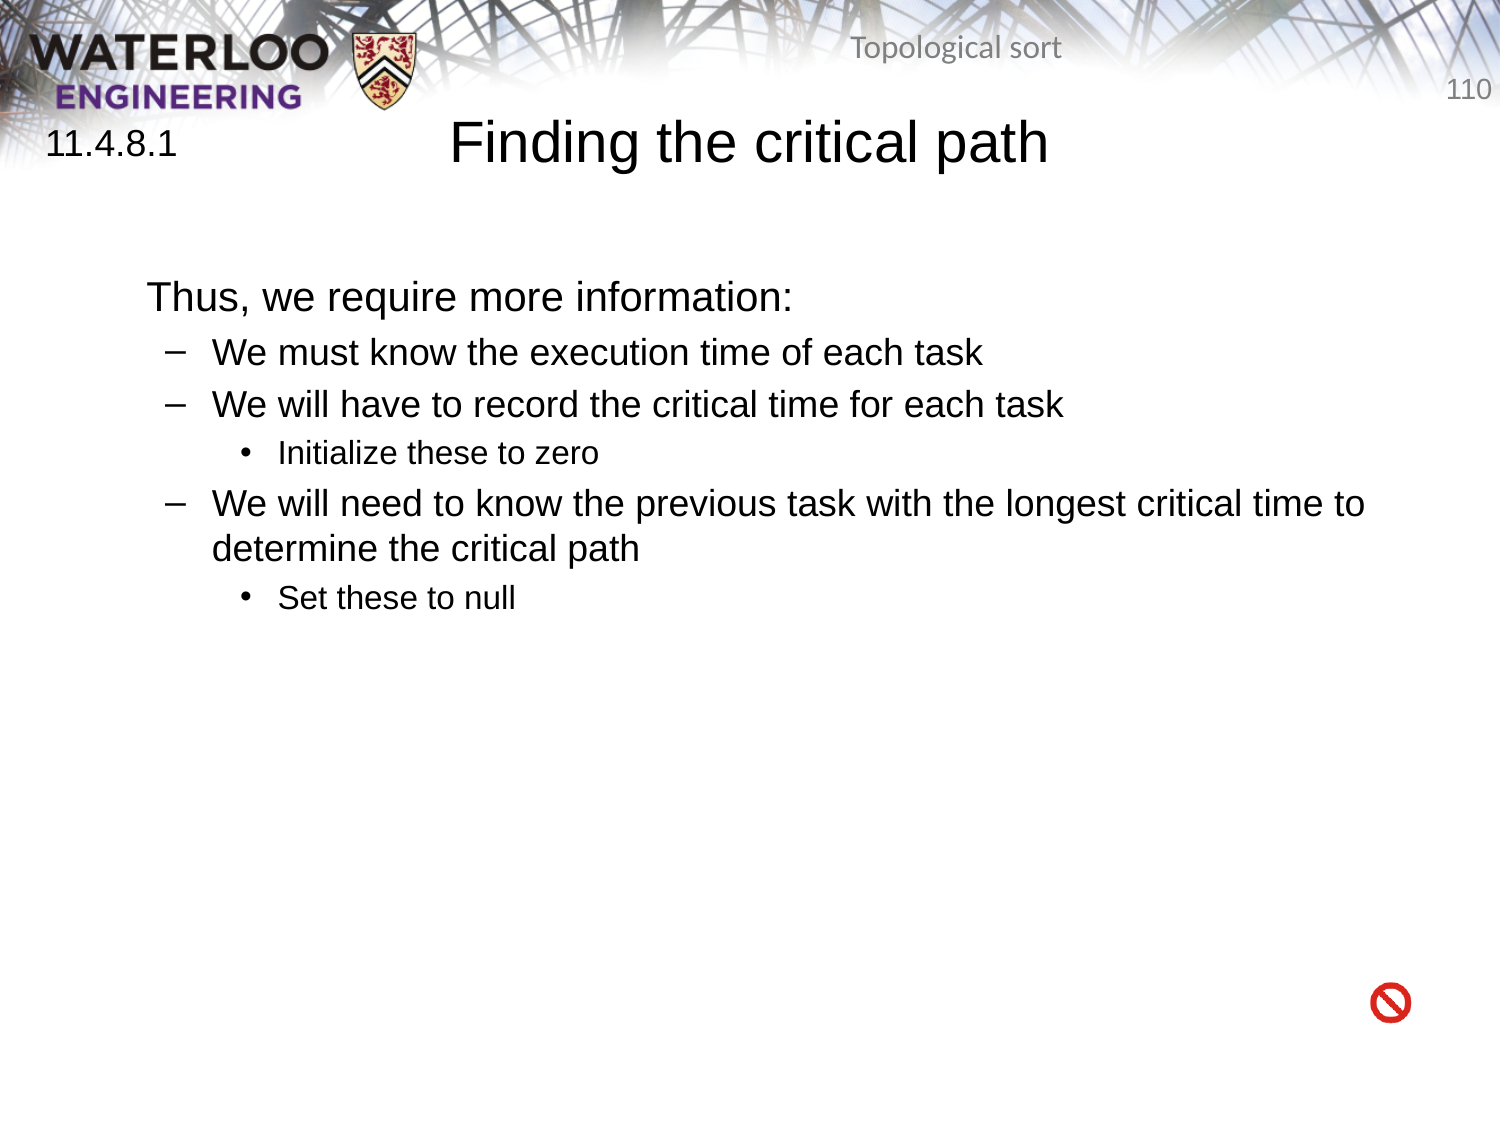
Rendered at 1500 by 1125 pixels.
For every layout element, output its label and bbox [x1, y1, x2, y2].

picture [0, 0, 1500, 1125]
text_box [30, 111, 193, 172]
title [74, 44, 1426, 233]
list [74, 262, 1426, 1006]
